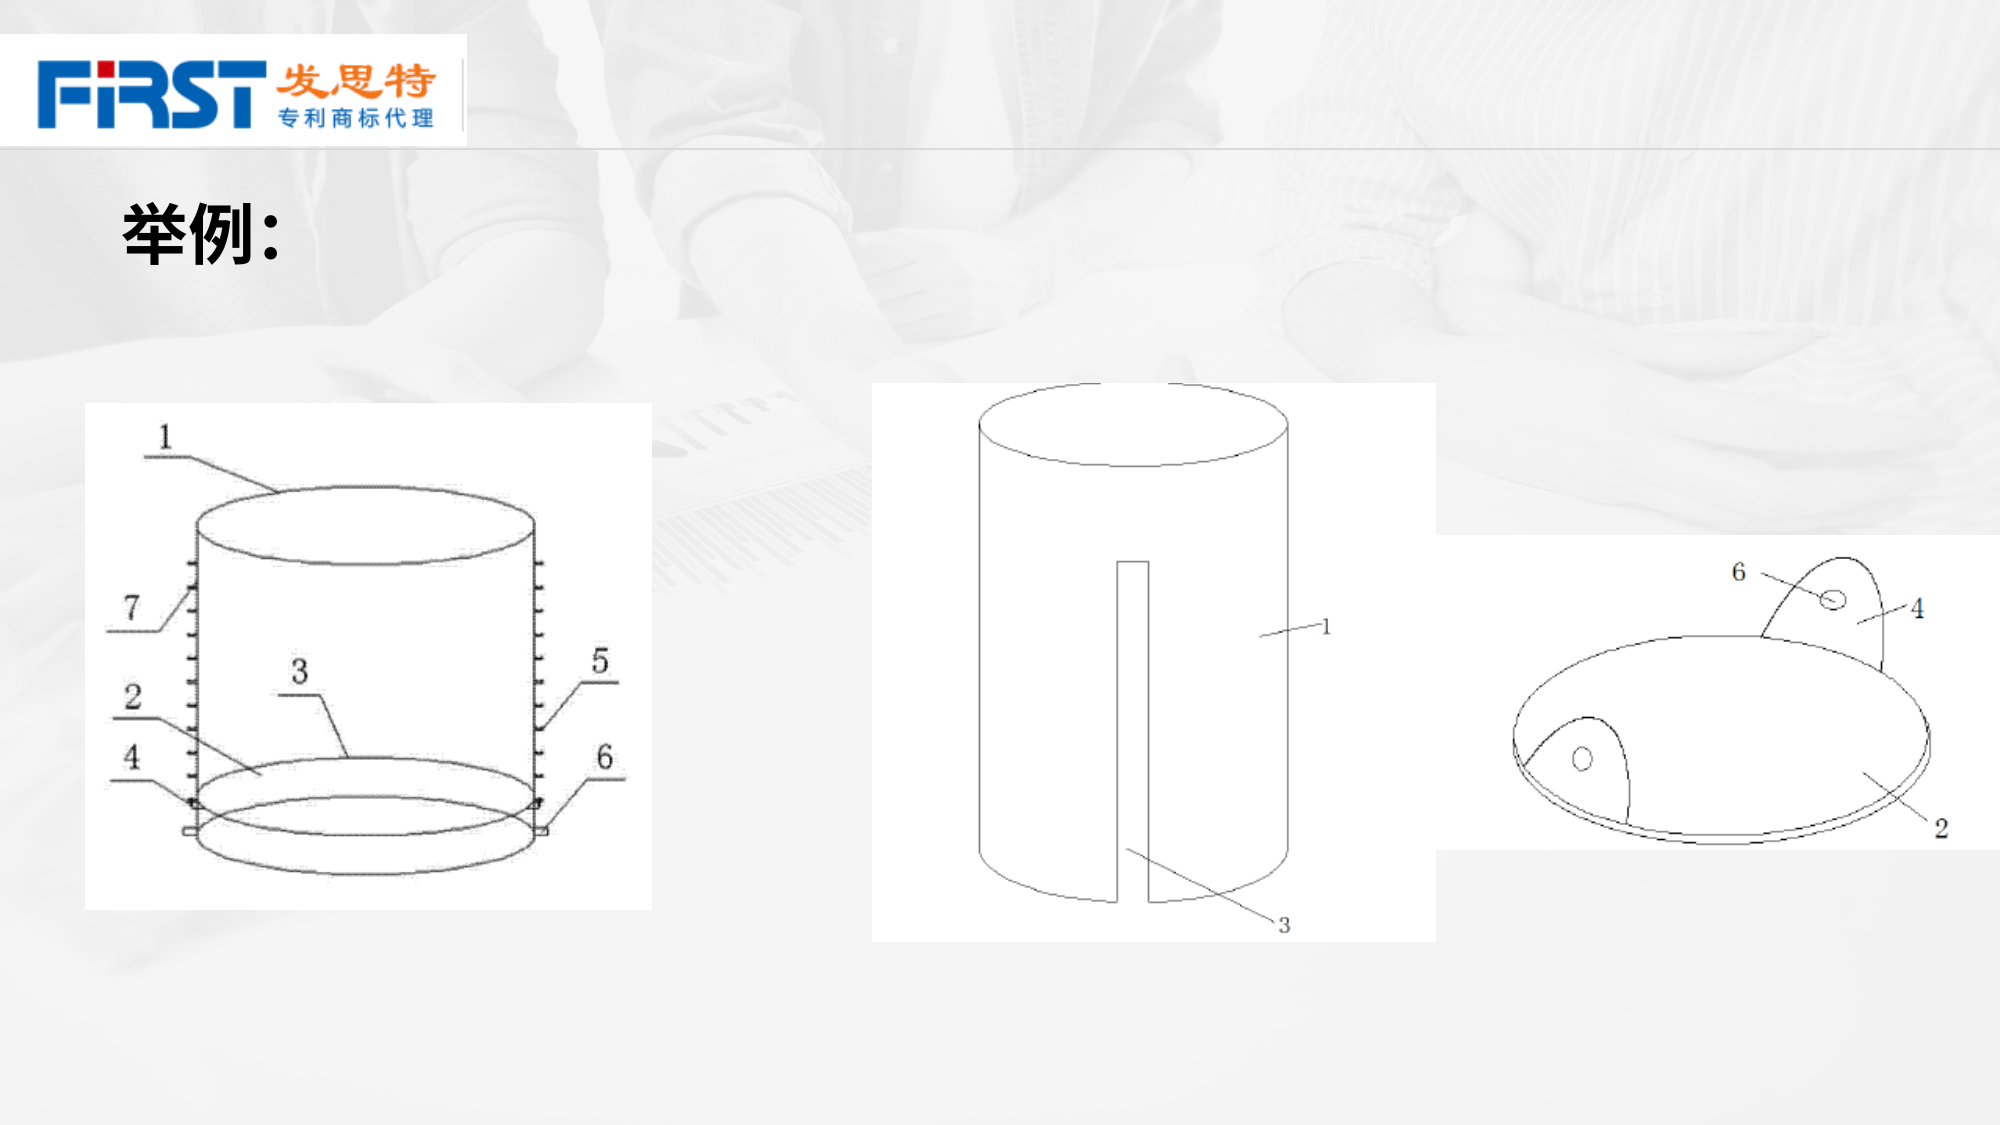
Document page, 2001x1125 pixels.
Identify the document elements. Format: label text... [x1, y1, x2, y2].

picture [0, 34, 467, 146]
picture [871, 383, 2000, 942]
picture [85, 403, 652, 910]
text_box 举例： [106, 185, 468, 281]
